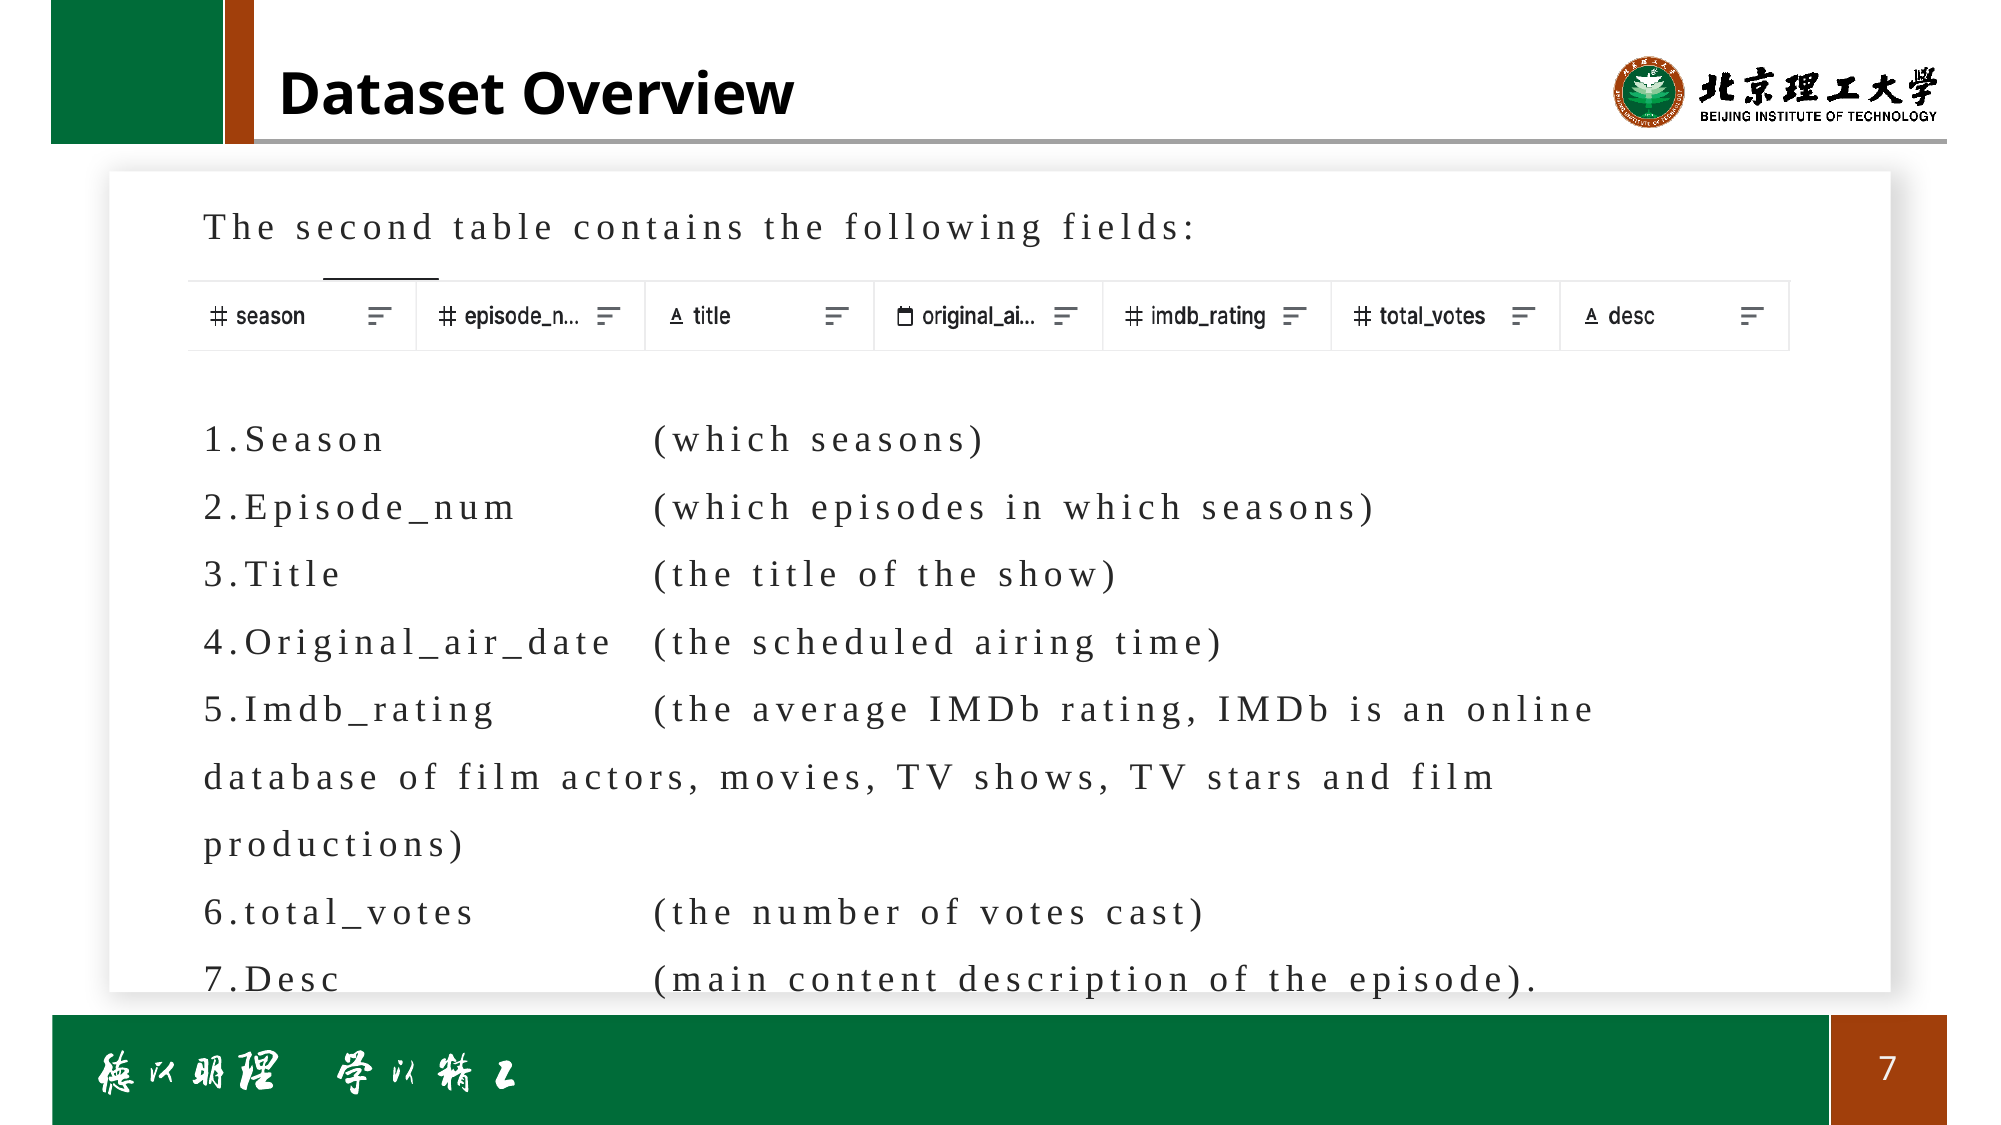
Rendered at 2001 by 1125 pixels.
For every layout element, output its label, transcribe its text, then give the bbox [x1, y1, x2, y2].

text_box The second table contains the following fields: [203, 188, 1777, 247]
picture [1682, 56, 1937, 128]
picture [188, 278, 1791, 351]
text_box 1.Season (which seasons) 2.Episode_num (which episodes in which seasons) 3.Title (the title of the show) 4.Original_air_date (the scheduled airing time) 5.Imdb_rating (the average IMDb rating, IMDb is an online database of film actors, movies, TV shows, TV stars and film productions) 6.total_votes (the number of votes cast) 7.Desc (main content description of the episode). [188, 384, 1756, 1007]
text_box [108, 170, 1892, 993]
title Dataset Overview [263, 56, 1682, 136]
